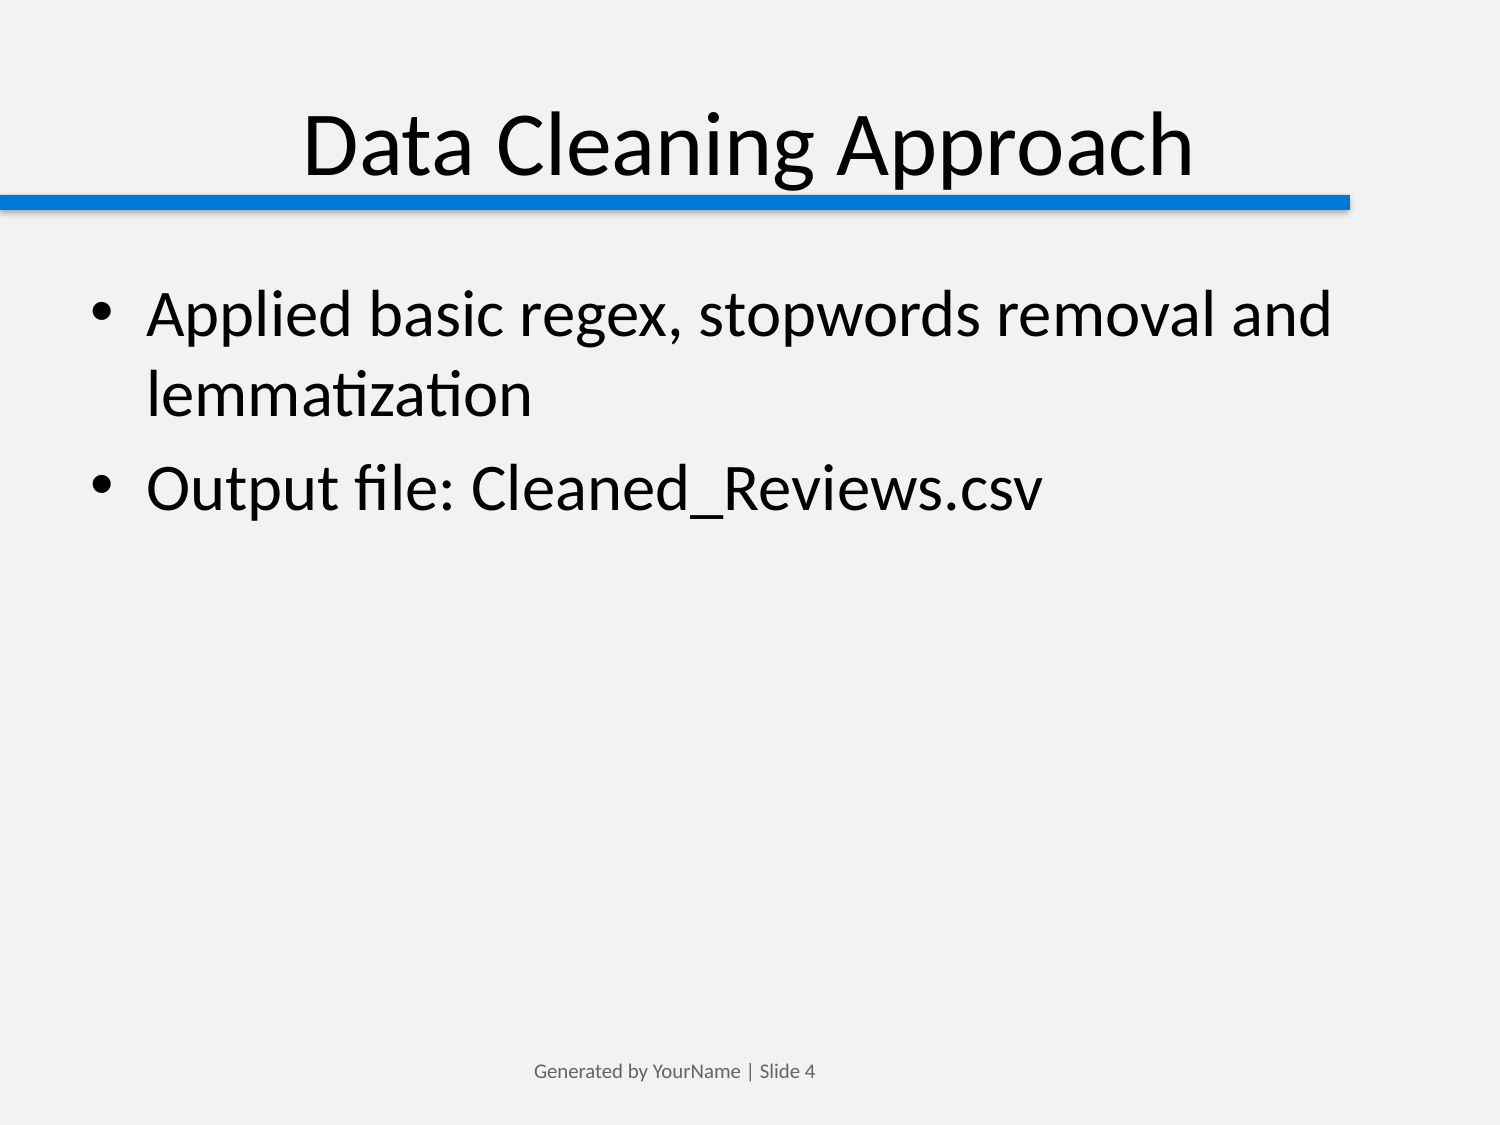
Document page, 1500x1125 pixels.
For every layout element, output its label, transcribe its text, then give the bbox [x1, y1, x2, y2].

text_box Generated by YourName | Slide 4 [519, 1050, 831, 1090]
list Applied basic regex, stopwords removal and lemmatization Output file: Cleaned_Reviews.csv [75, 262, 1425, 1005]
text_box [0, 194, 1351, 211]
title Data Cleaning Approach [75, 45, 1425, 233]
